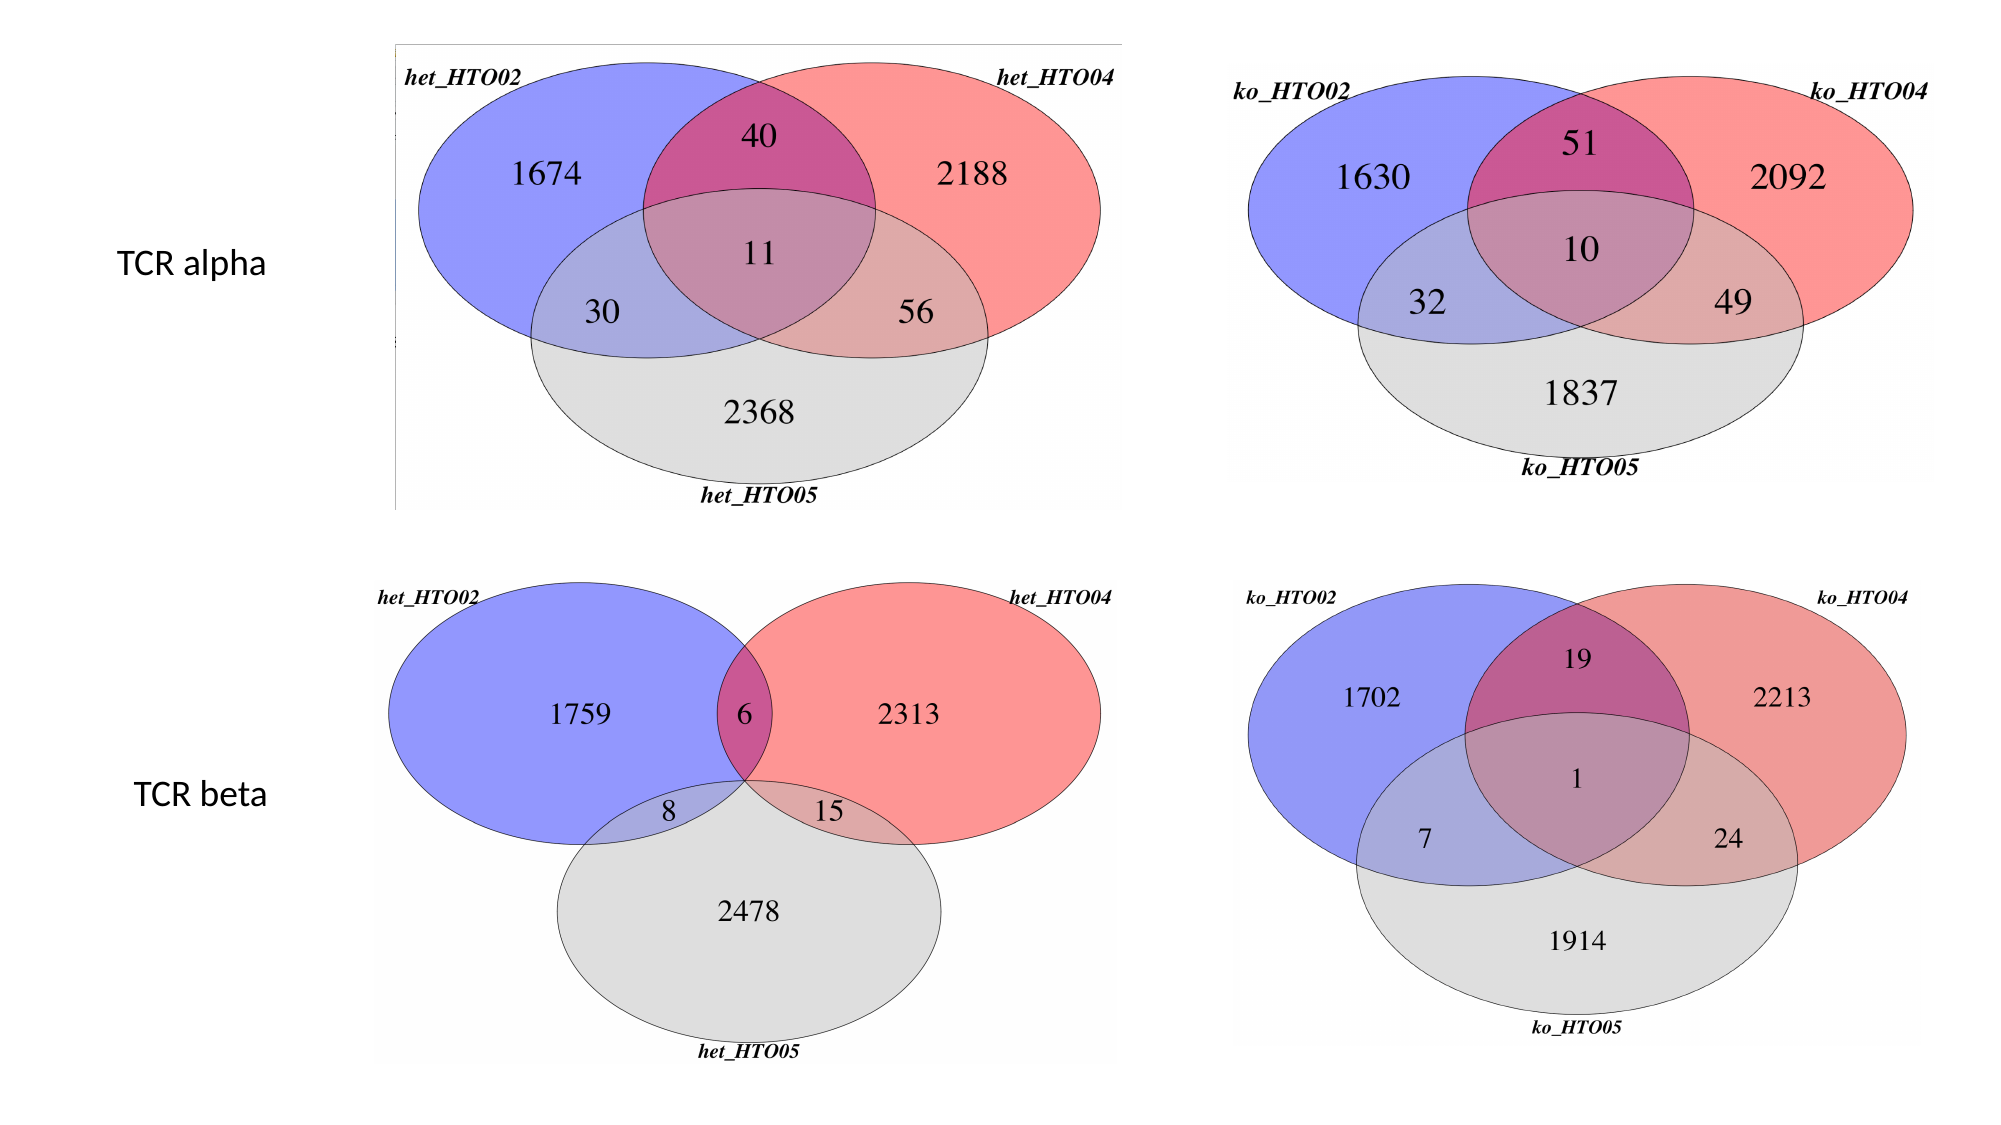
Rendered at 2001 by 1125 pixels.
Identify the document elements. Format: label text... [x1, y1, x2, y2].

picture [374, 580, 1117, 1065]
picture [395, 44, 1122, 510]
picture [1233, 580, 1921, 1046]
picture [1227, 63, 1934, 482]
text_box TCR alpha [102, 230, 320, 291]
text_box TCR beta [118, 761, 337, 822]
